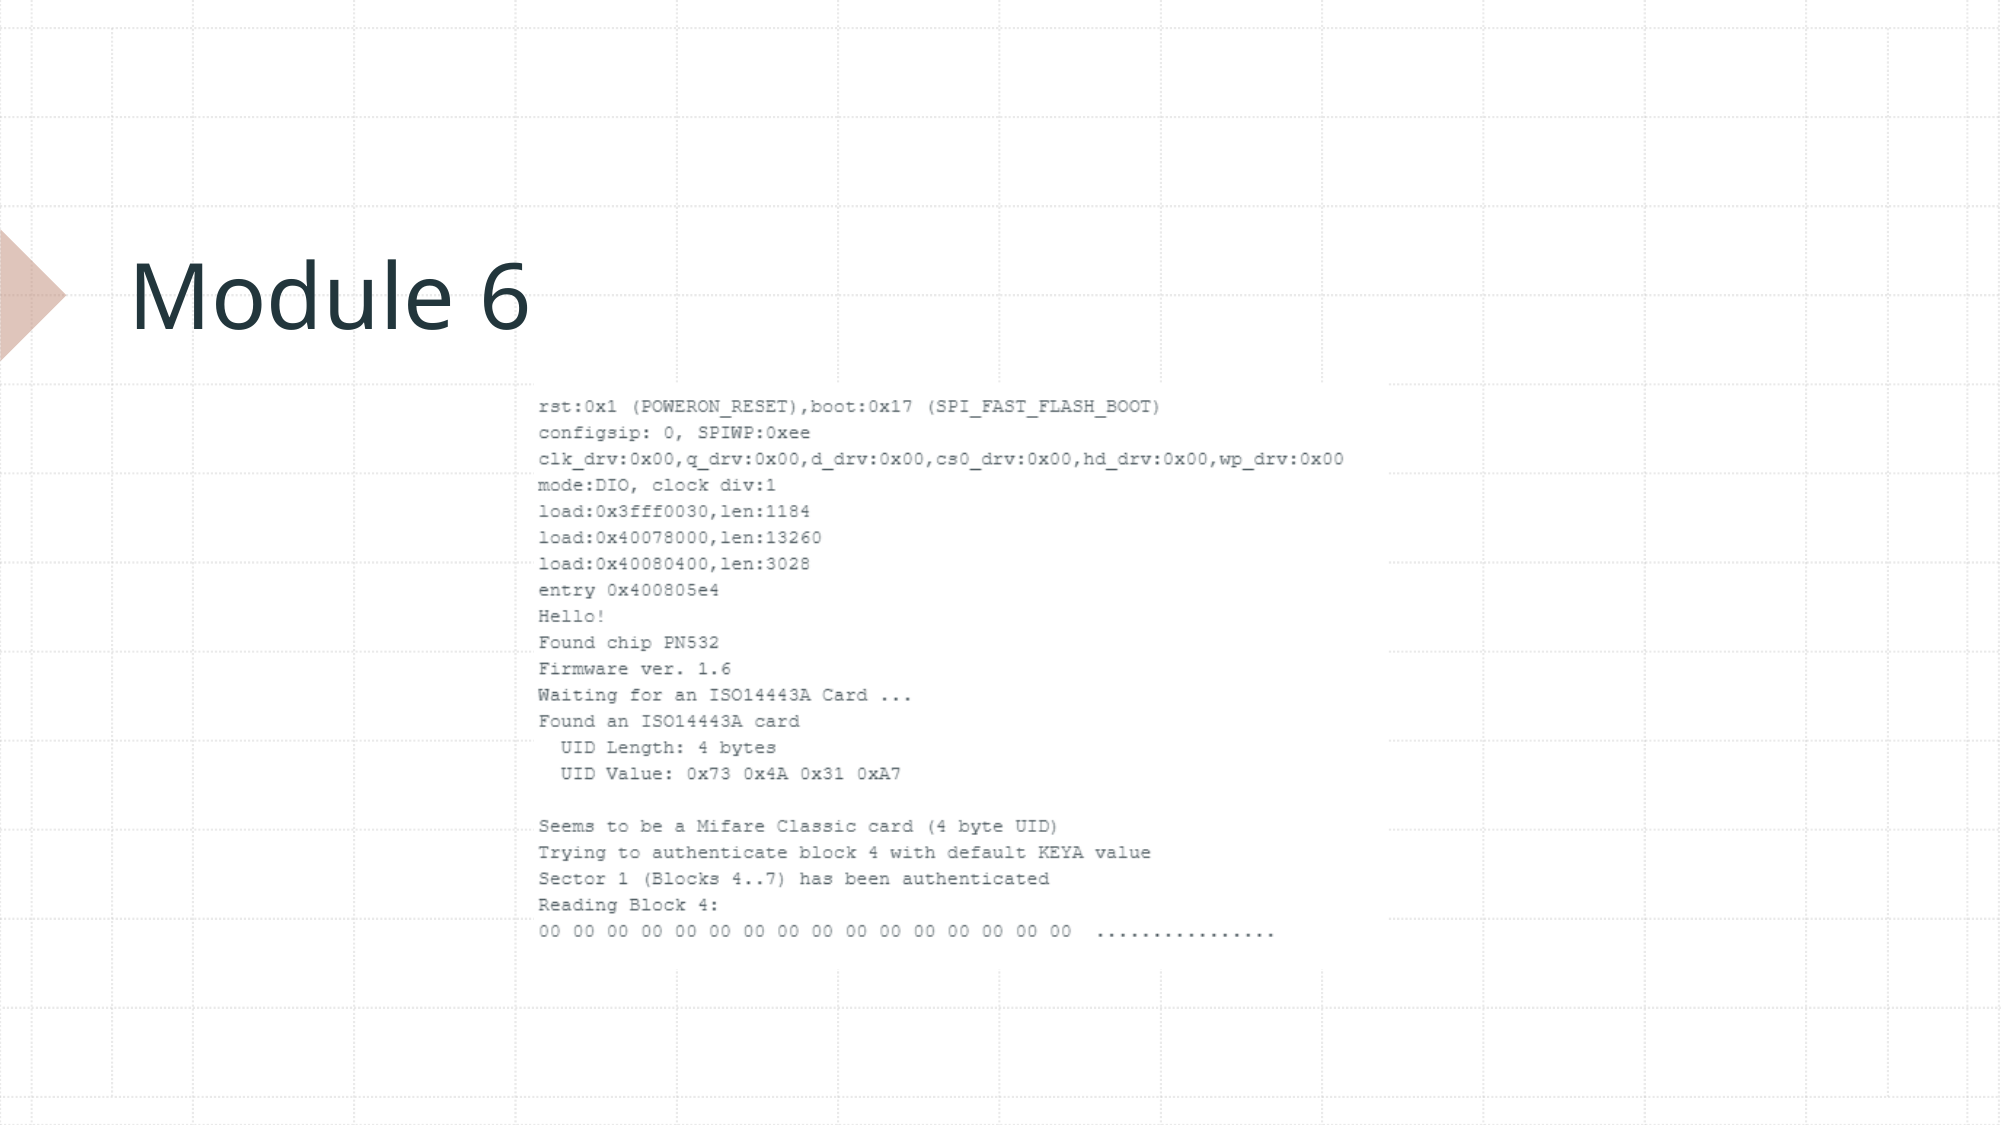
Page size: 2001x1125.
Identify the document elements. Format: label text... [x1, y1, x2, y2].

title Module 6 [113, 119, 1808, 356]
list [534, 383, 1387, 969]
